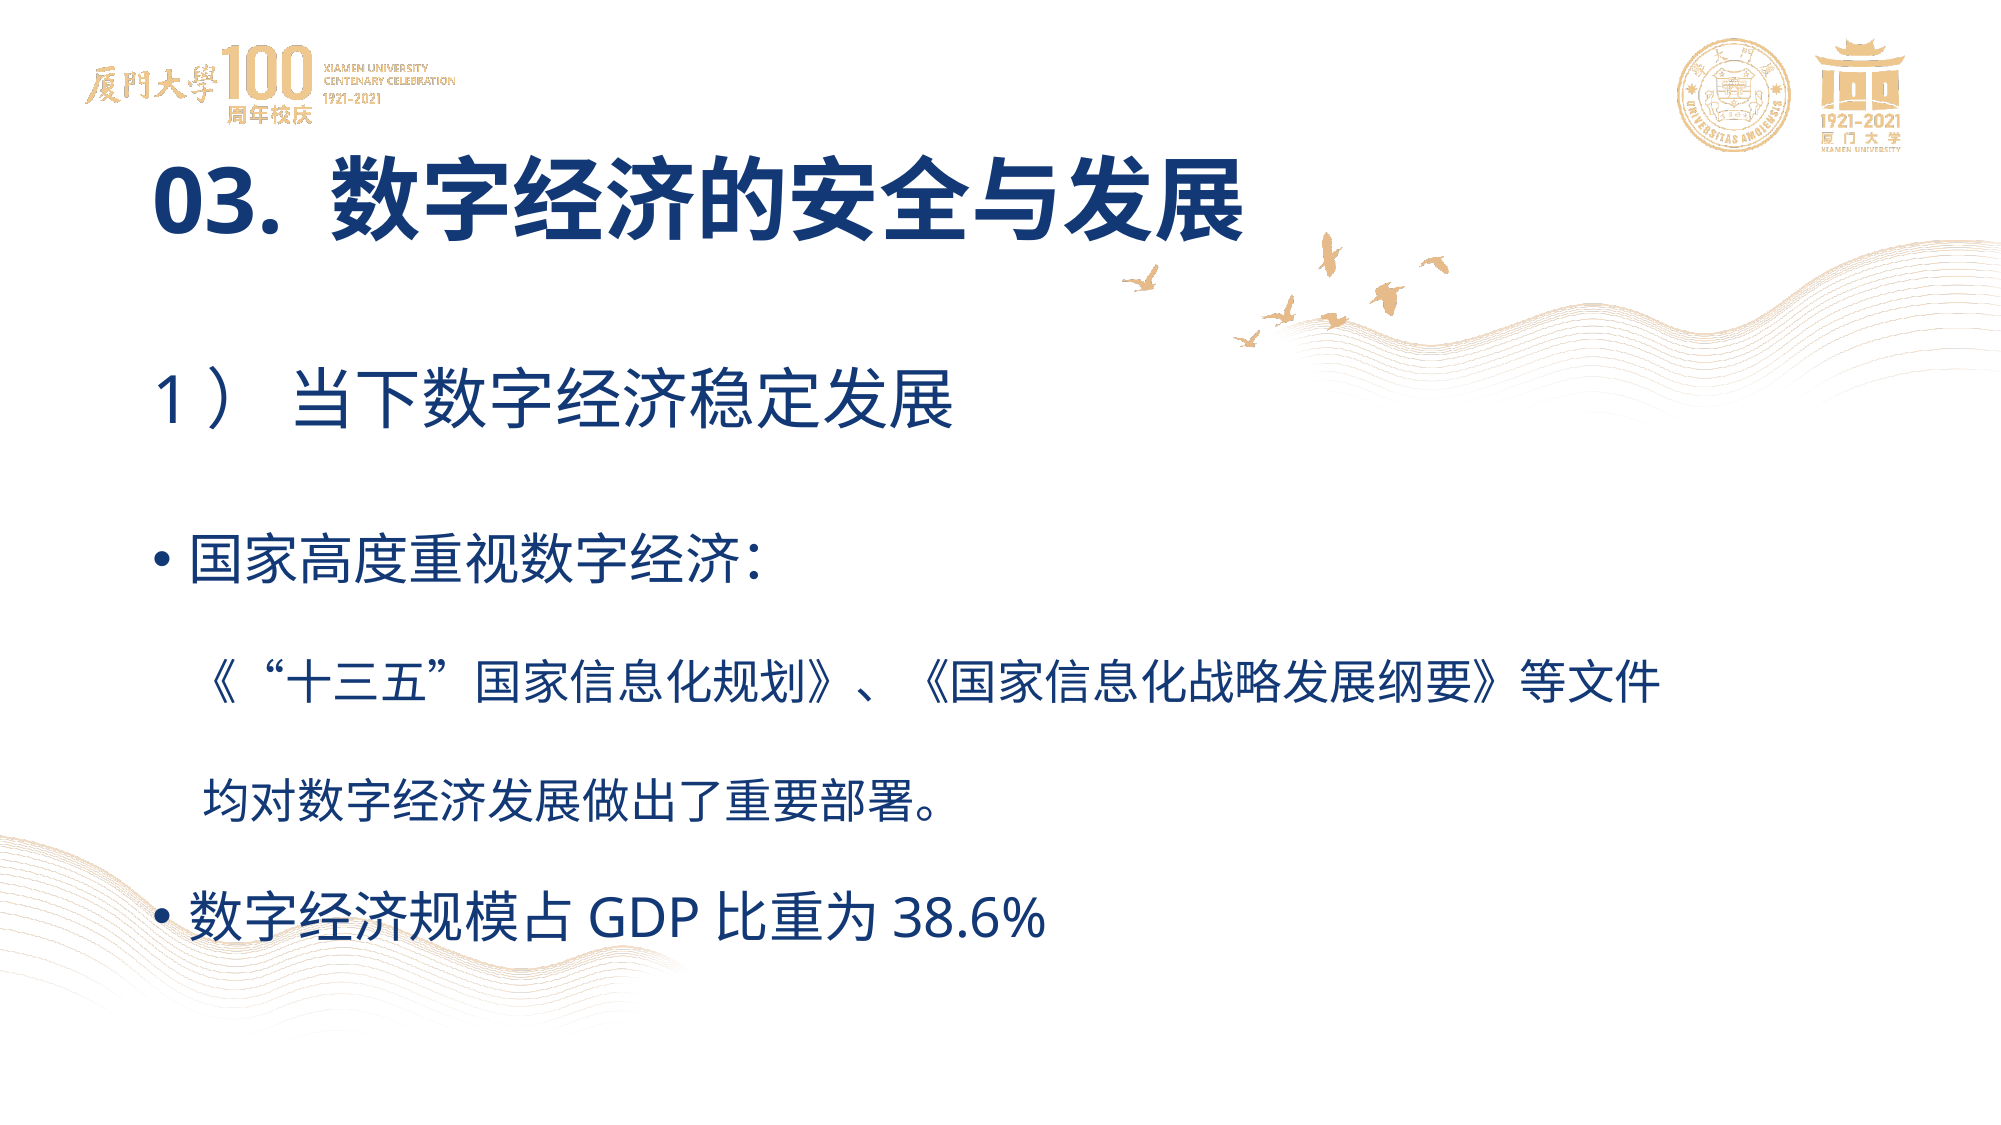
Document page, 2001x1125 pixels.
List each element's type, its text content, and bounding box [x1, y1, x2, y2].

picture [1071, 208, 2001, 760]
picture [0, 759, 783, 1064]
picture [1660, 24, 1922, 172]
title 03. 数字经济的安全与发展 [137, 129, 1863, 278]
list 国家高度重视数字经济： 《“十三五”国家信息化规划》、《国家信息化战略发展纲要》等文件 均对数字经济发展做出了重要部署。 数字经济规模占GDP比重为38.6% [137, 484, 1863, 960]
picture [74, 34, 465, 131]
text_box 1） 当下数字经济稳定发展 [137, 349, 1071, 445]
